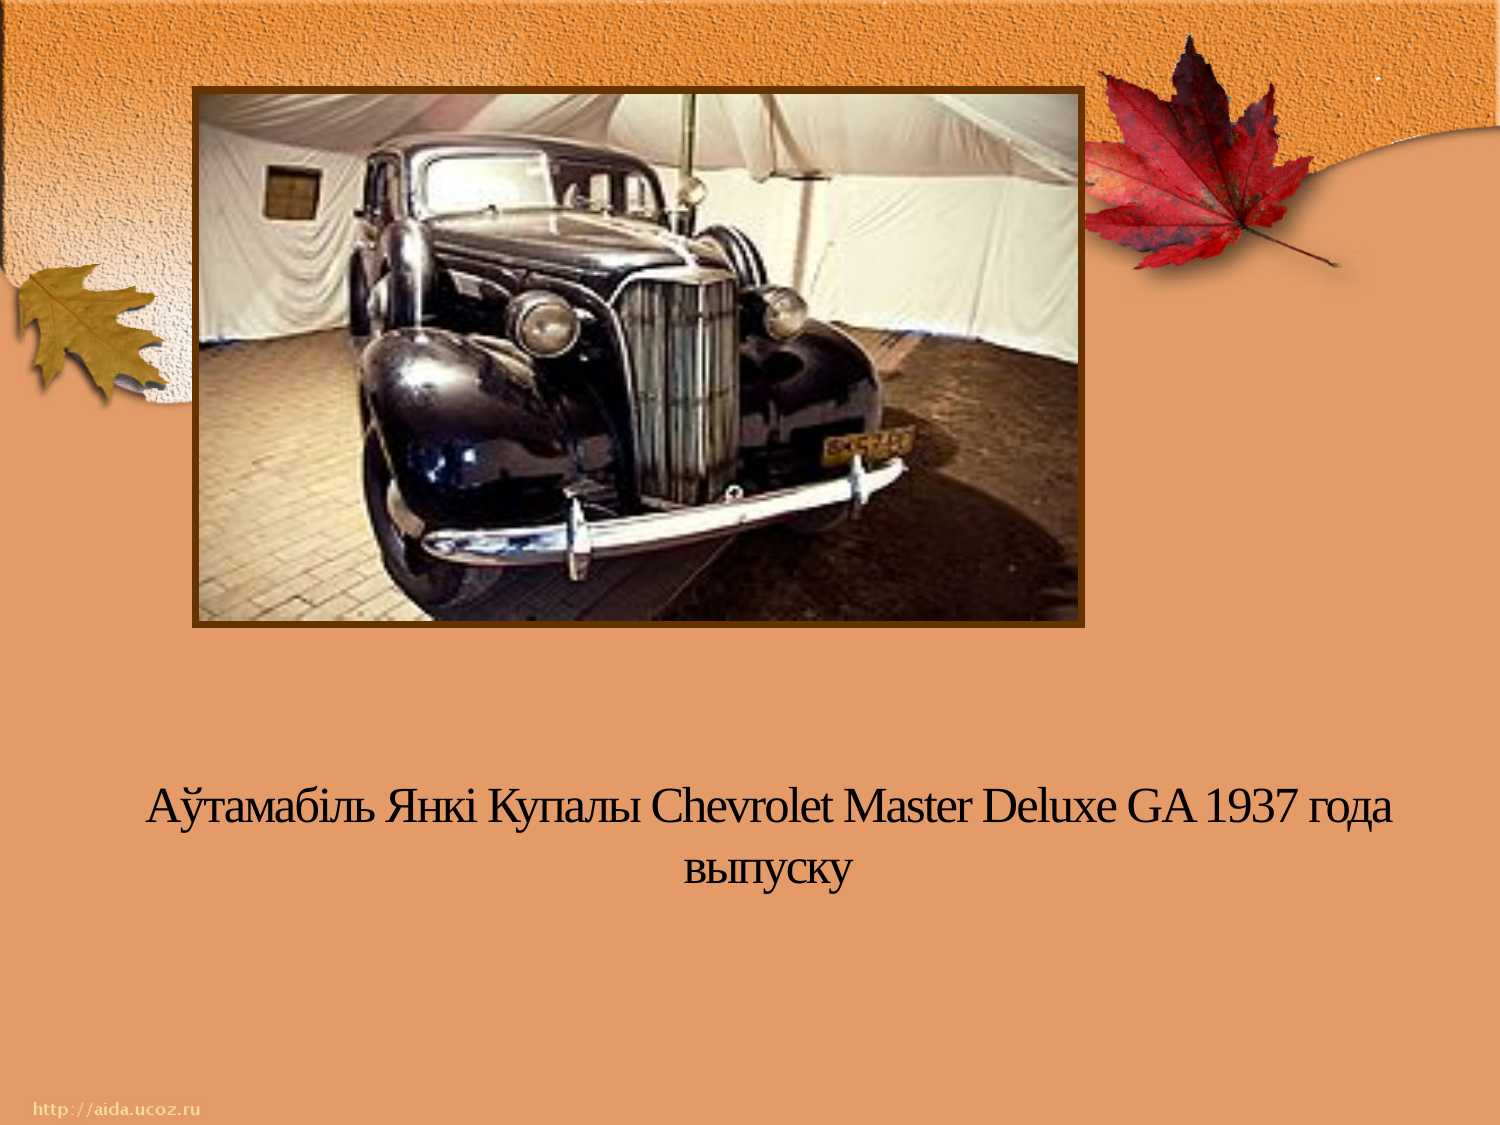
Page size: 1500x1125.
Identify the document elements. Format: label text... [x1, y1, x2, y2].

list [202, 96, 1078, 621]
picture [0, 0, 1500, 1125]
title Аўтамабіль Янкі Купалы Chevrolet Master Deluxe GA 1937 года выпуску [93, 761, 1444, 962]
